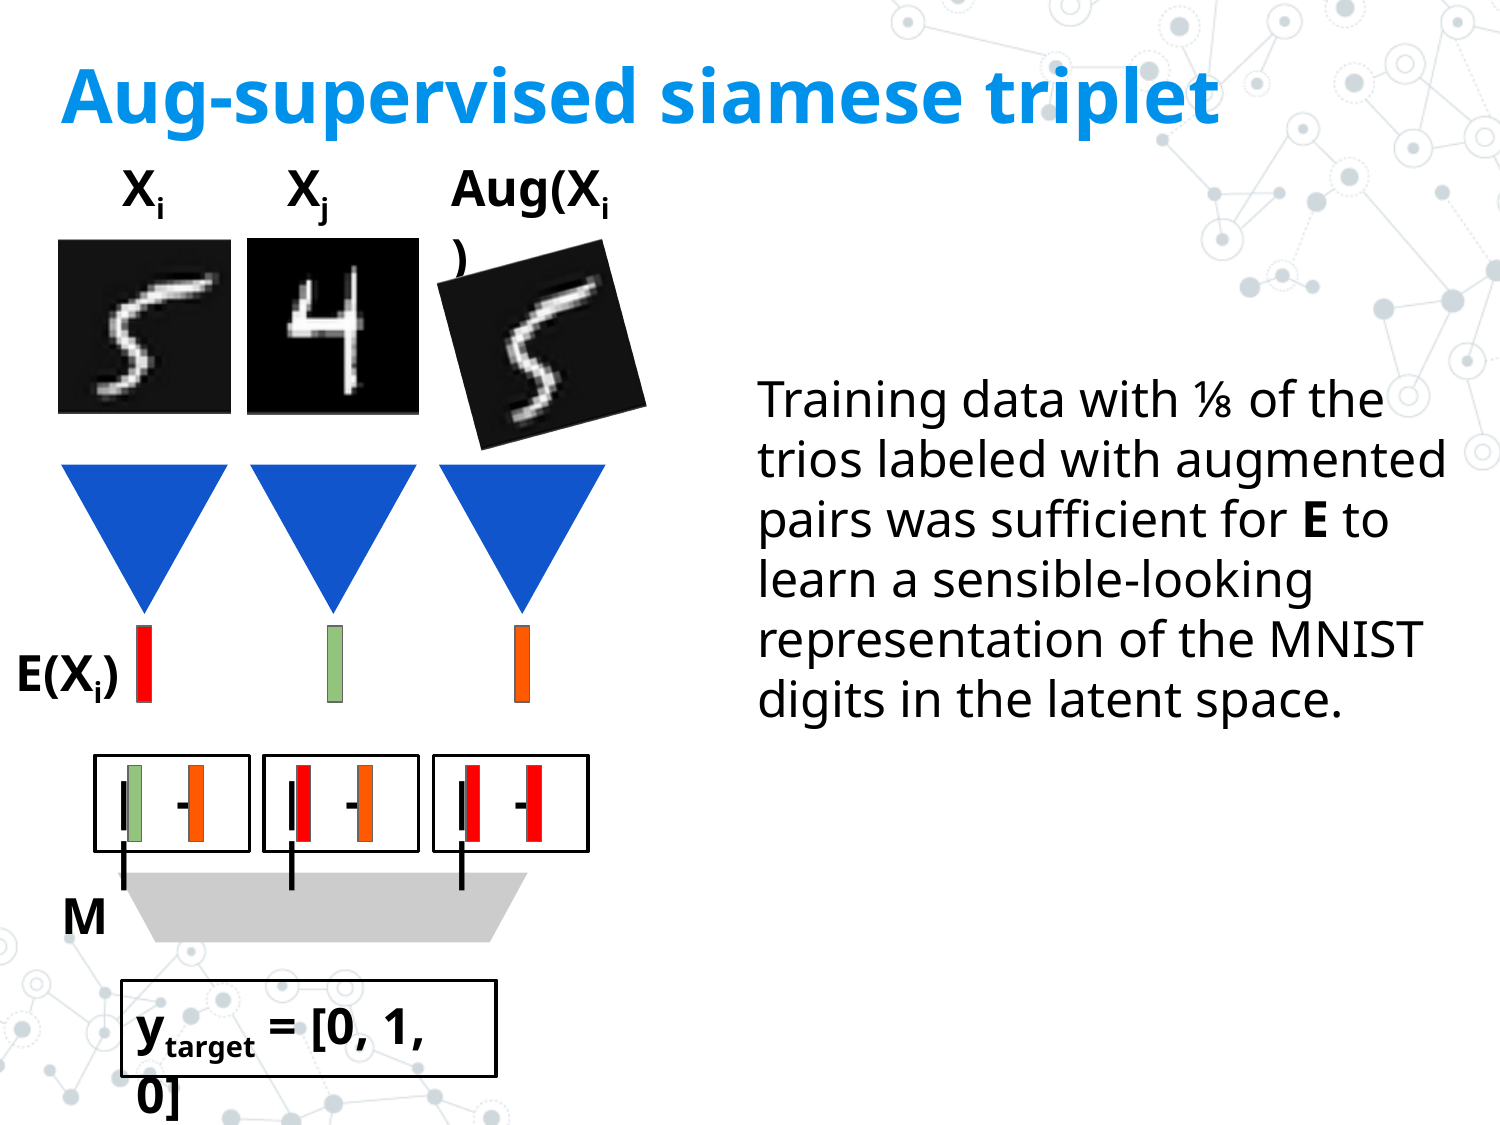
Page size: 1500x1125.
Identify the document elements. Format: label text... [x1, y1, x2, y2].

text_box [514, 625, 530, 703]
text_box Training data with ⅛ of the trios labeled with augmented pairs was sufficient for E to learn a sensible-looking representation of the MNIST digits in the latent space. [742, 352, 1490, 870]
title Aug-supervised siamese triplet [46, 0, 1500, 154]
text_box Xi [107, 141, 181, 238]
text_box [188, 765, 204, 842]
text_box Aug(Xi) [436, 141, 634, 239]
text_box [357, 765, 373, 842]
text_box M [46, 869, 141, 946]
text_box ytarget = [0, 1, 0] [121, 980, 497, 1077]
text_box [526, 765, 542, 842]
text_box [466, 765, 480, 842]
text_box | - | [264, 755, 419, 852]
text_box [128, 765, 142, 842]
picture [0, 0, 1500, 1125]
text_box [438, 464, 606, 614]
text_box [141, 872, 528, 943]
text_box [249, 464, 417, 614]
text_box [327, 625, 343, 703]
text_box Xj [272, 141, 346, 236]
text_box [297, 765, 311, 842]
text_box E(Xi) [0, 625, 156, 703]
text_box [61, 464, 228, 614]
text_box | - | [433, 755, 588, 852]
text_box | - | [94, 755, 250, 852]
